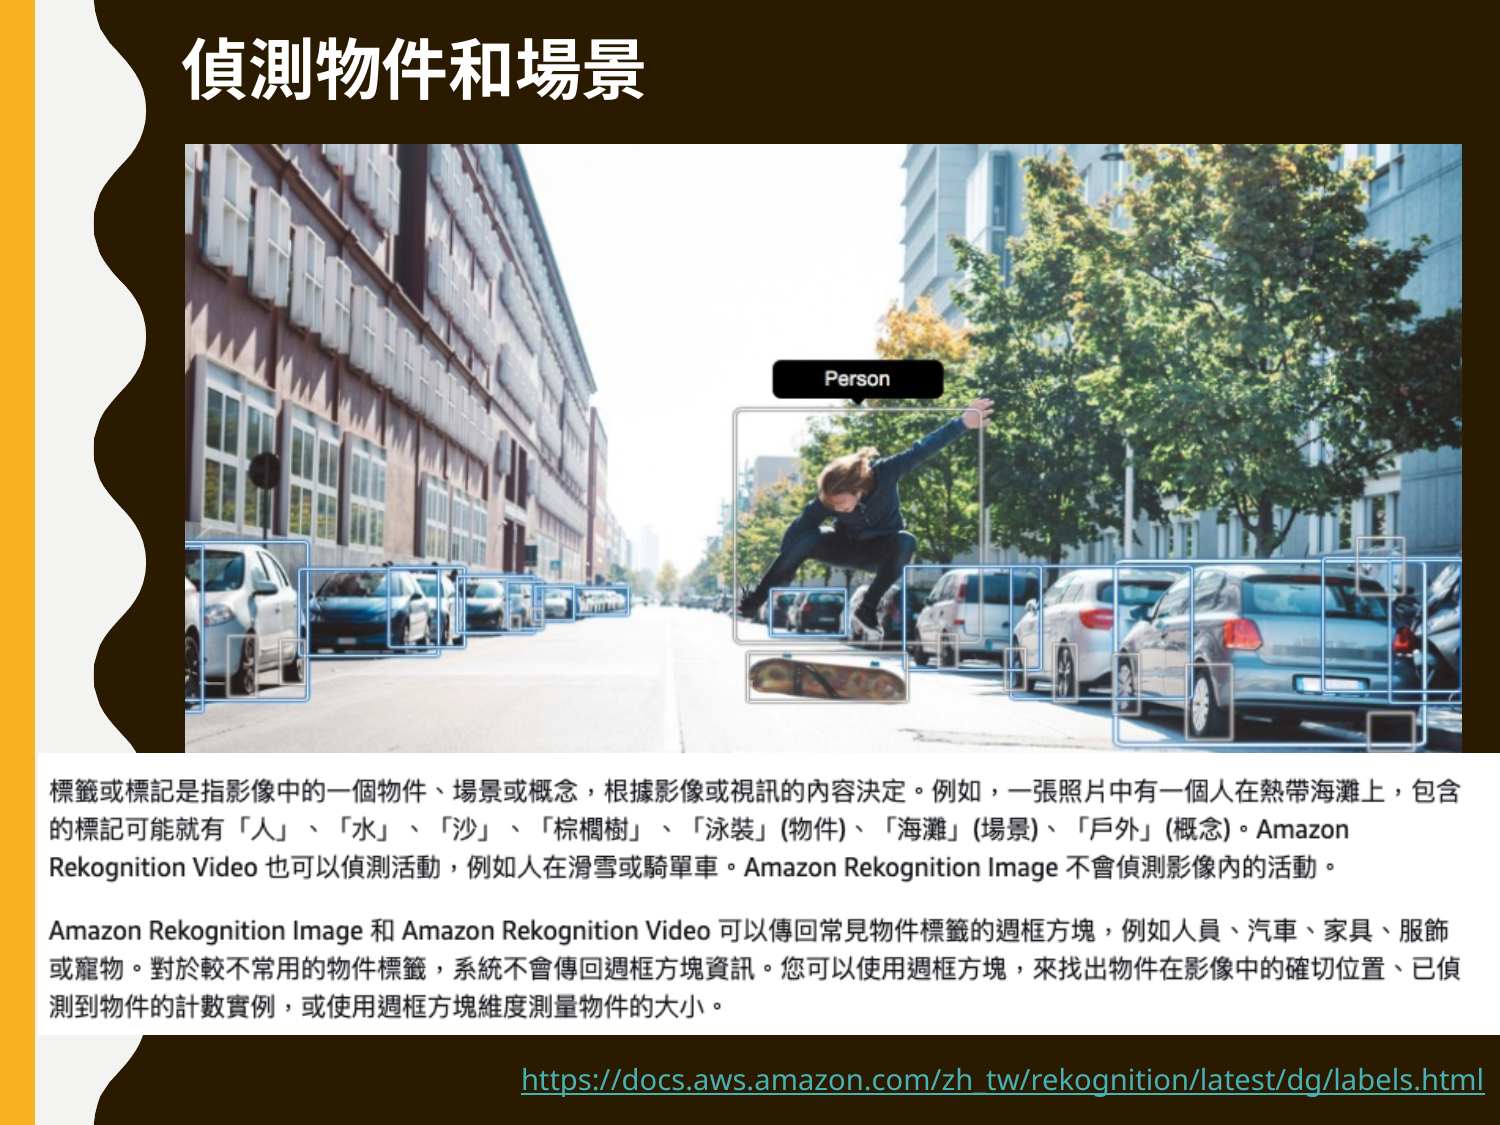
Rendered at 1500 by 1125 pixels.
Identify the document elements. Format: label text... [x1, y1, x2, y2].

text_box 偵測物件和場景 [166, 20, 664, 116]
picture [38, 144, 1500, 1035]
text_box https://docs.aws.amazon.com/zh_tw/rekognition/latest/dg/labels.html [467, 1054, 1500, 1109]
